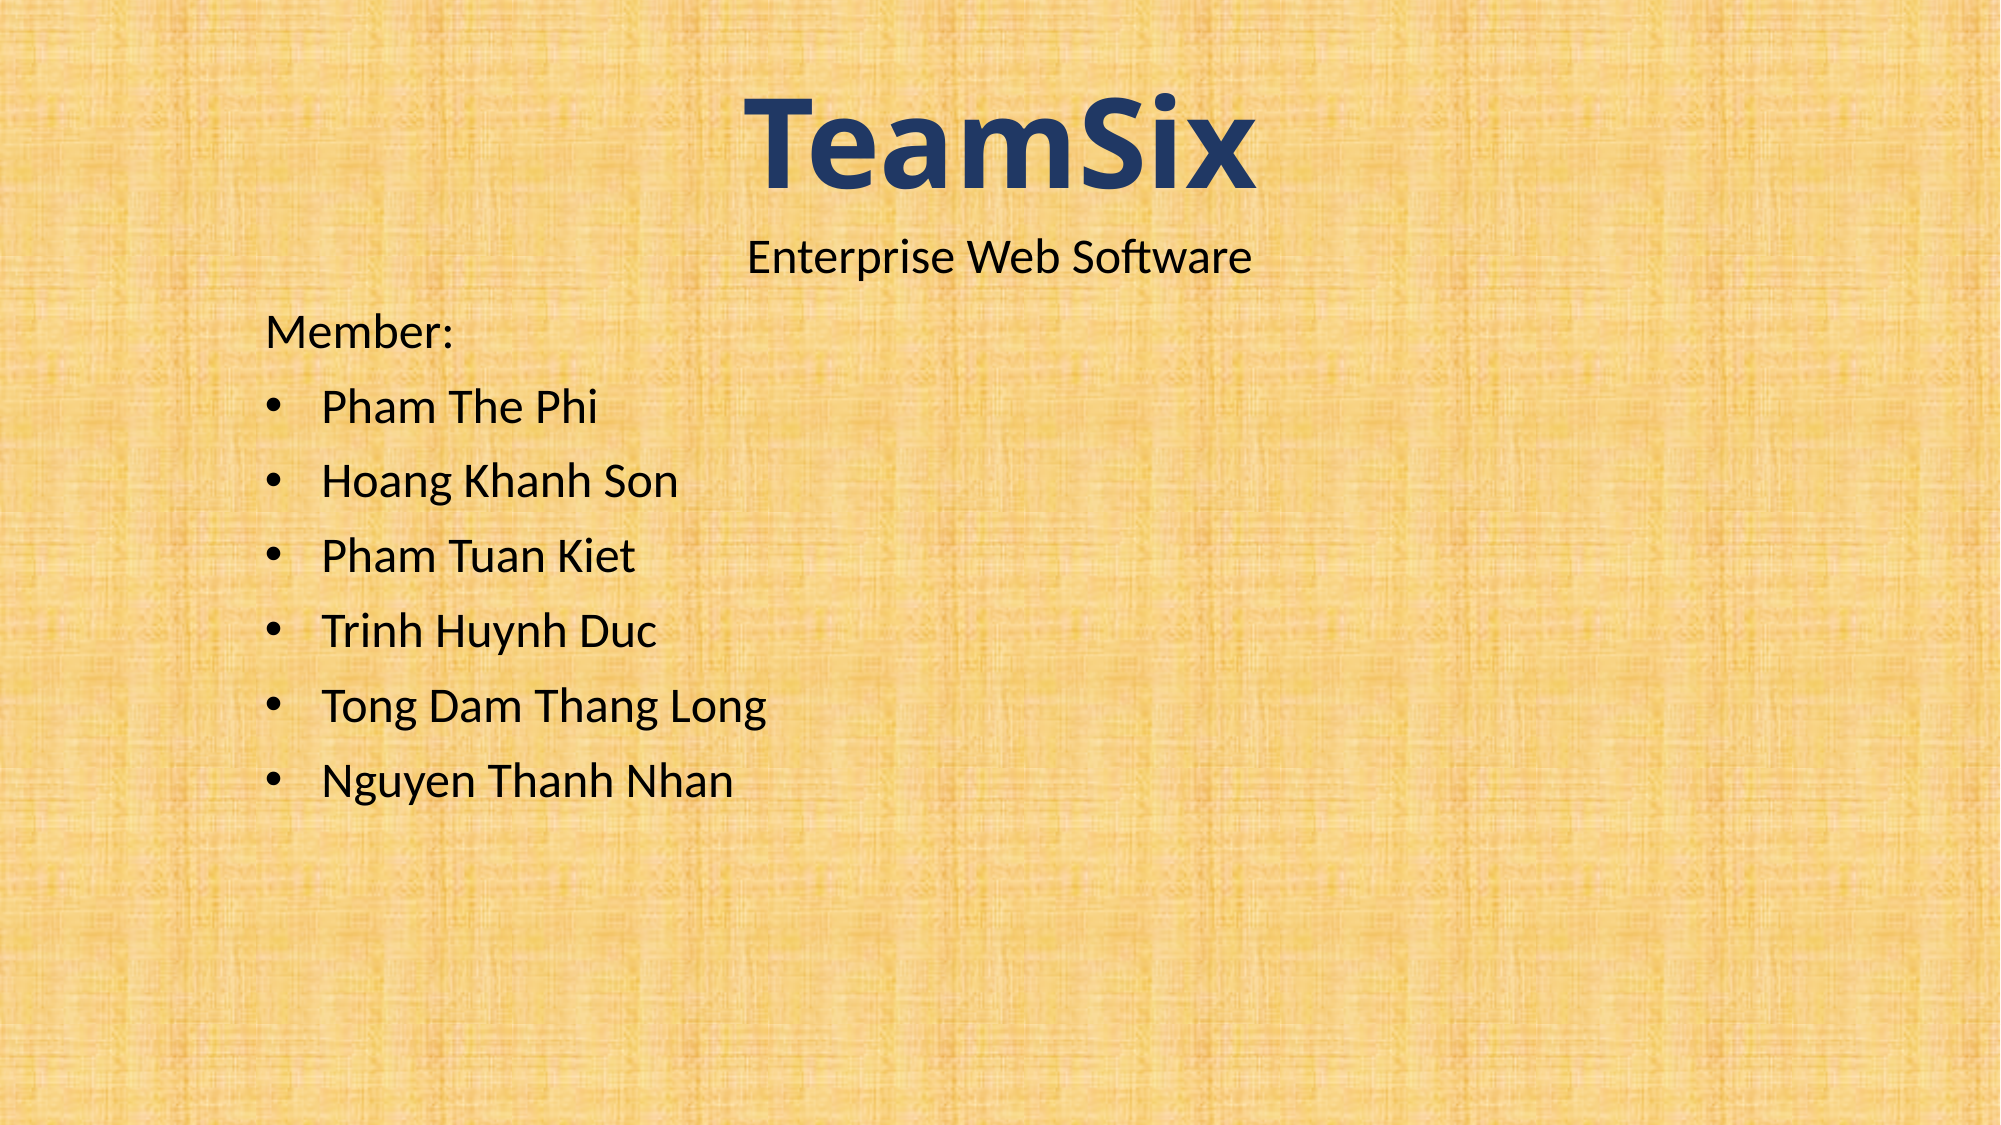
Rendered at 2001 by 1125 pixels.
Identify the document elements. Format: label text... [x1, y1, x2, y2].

subtitle Enterprise Web Software Member: Pham The Phi Hoang Khanh Son Pham Tuan Kiet Trinh Huynh Duc Tong Dam Thang Long Nguyen Thanh Nhan [249, 222, 1750, 863]
picture [0, 0, 2001, 1125]
title TeamSix [249, 20, 1750, 222]
